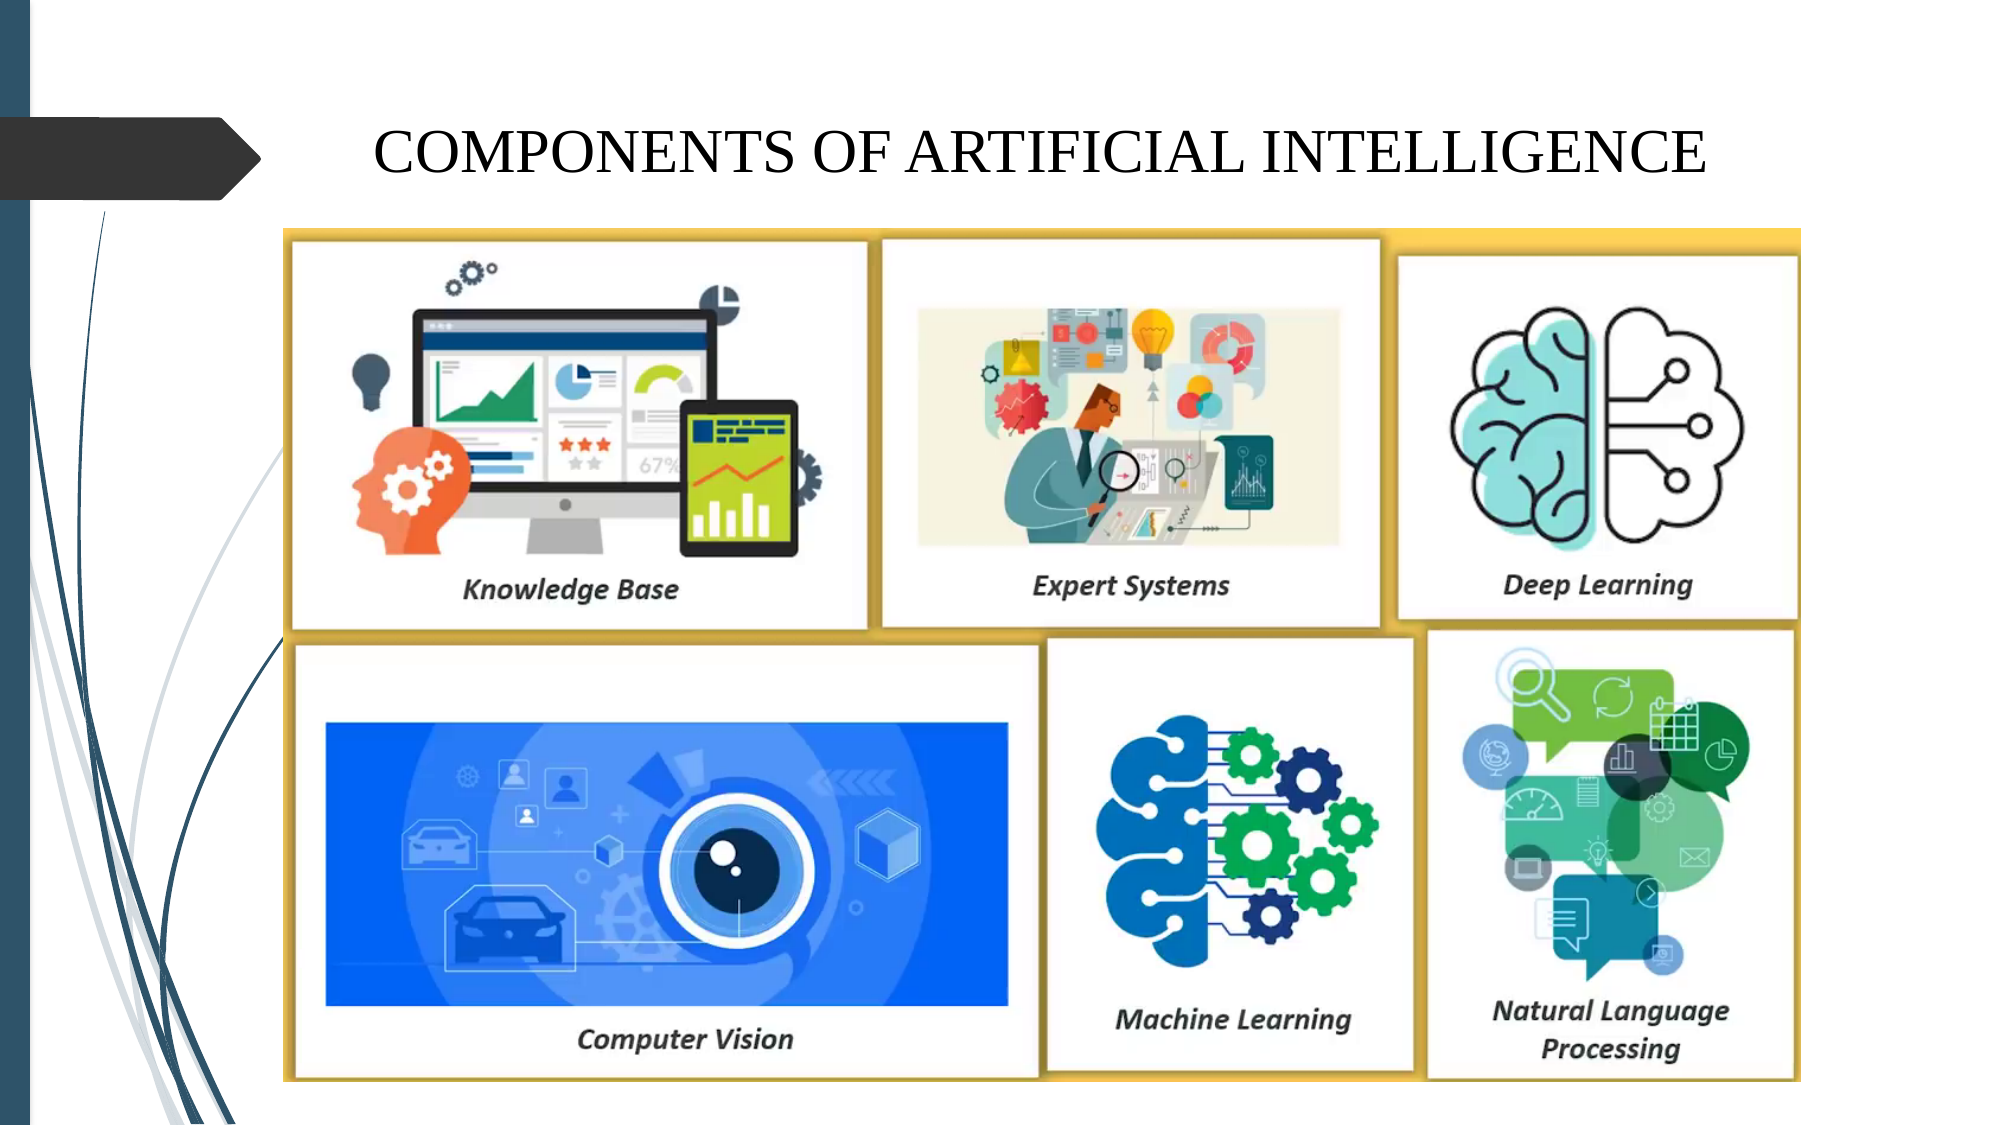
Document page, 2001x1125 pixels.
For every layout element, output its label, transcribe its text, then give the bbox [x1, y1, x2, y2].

title COMPONENTS OF ARTIFICIAL INTELLIGENCE [311, 102, 1774, 228]
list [283, 228, 1801, 1082]
